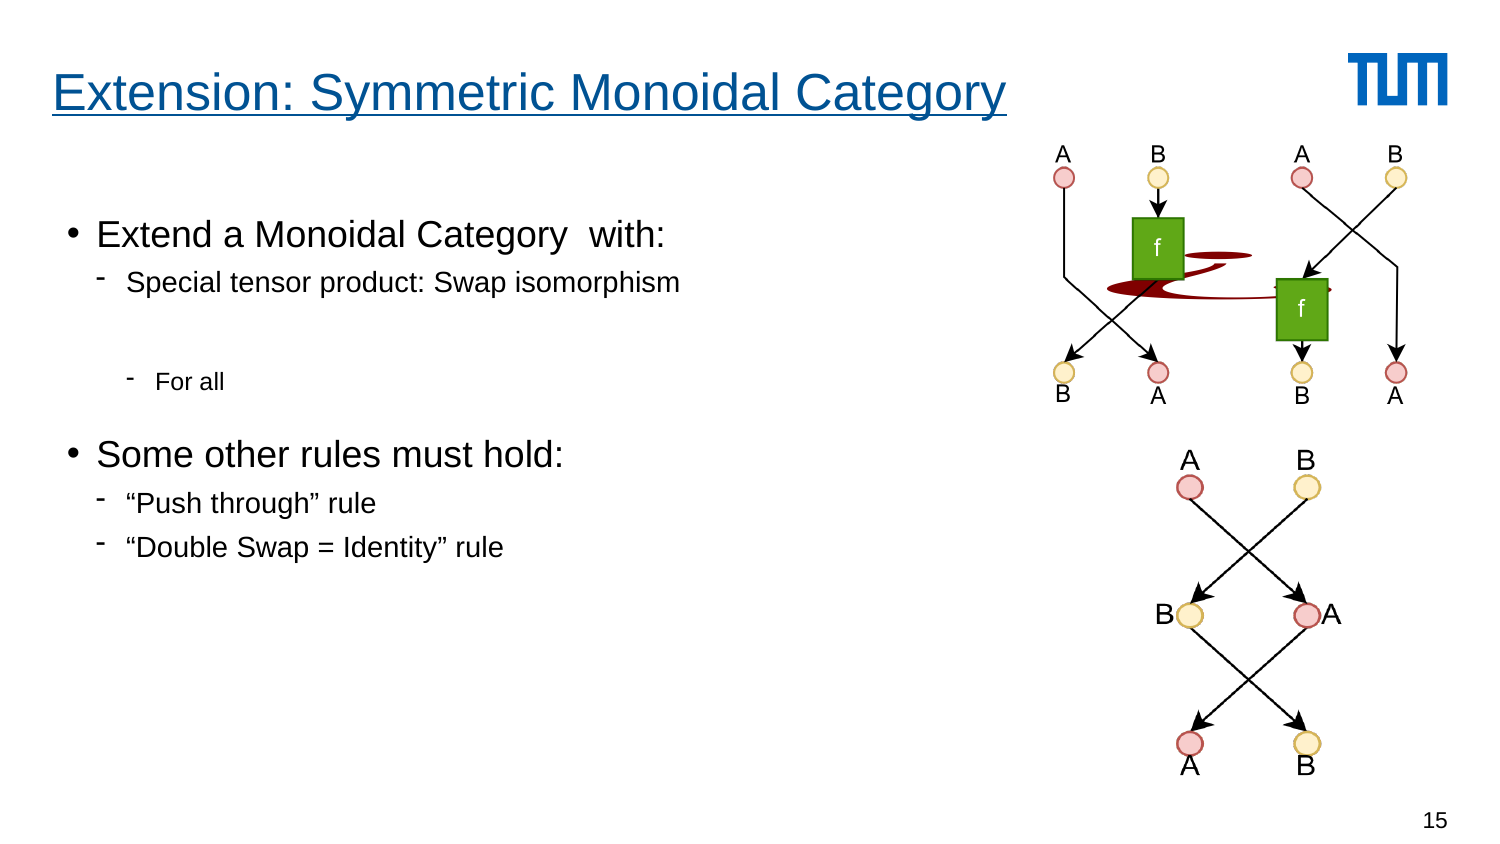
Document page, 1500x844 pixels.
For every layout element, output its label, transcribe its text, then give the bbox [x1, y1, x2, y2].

title Extension: Symmetric Monoidal Category [51, 54, 1449, 118]
picture [1045, 140, 1418, 420]
slide_number 15 [1111, 796, 1448, 842]
picture [1149, 444, 1349, 790]
